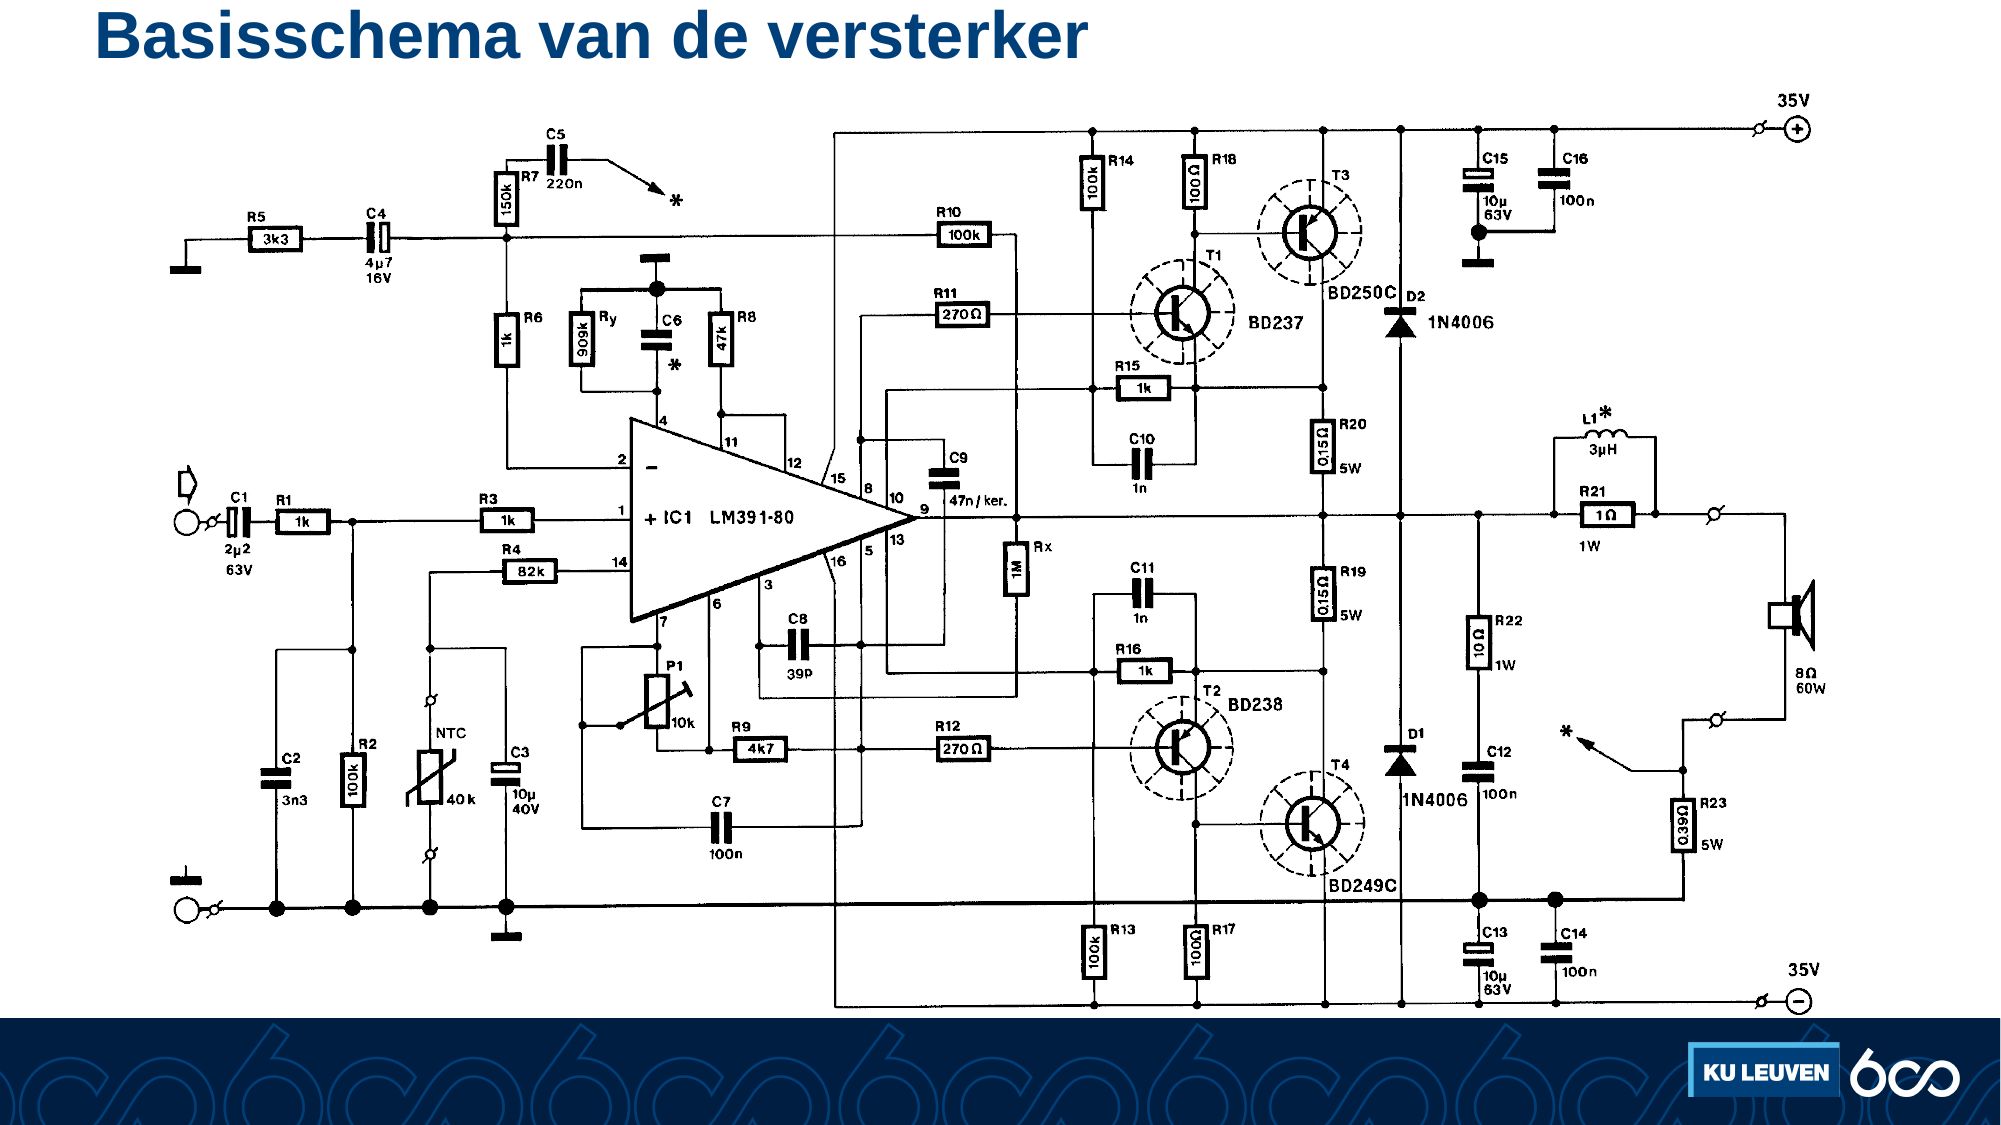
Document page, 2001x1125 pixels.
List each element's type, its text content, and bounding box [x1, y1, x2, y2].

picture [0, 88, 2001, 1125]
title Basisschema van de versterker [94, 0, 1906, 108]
